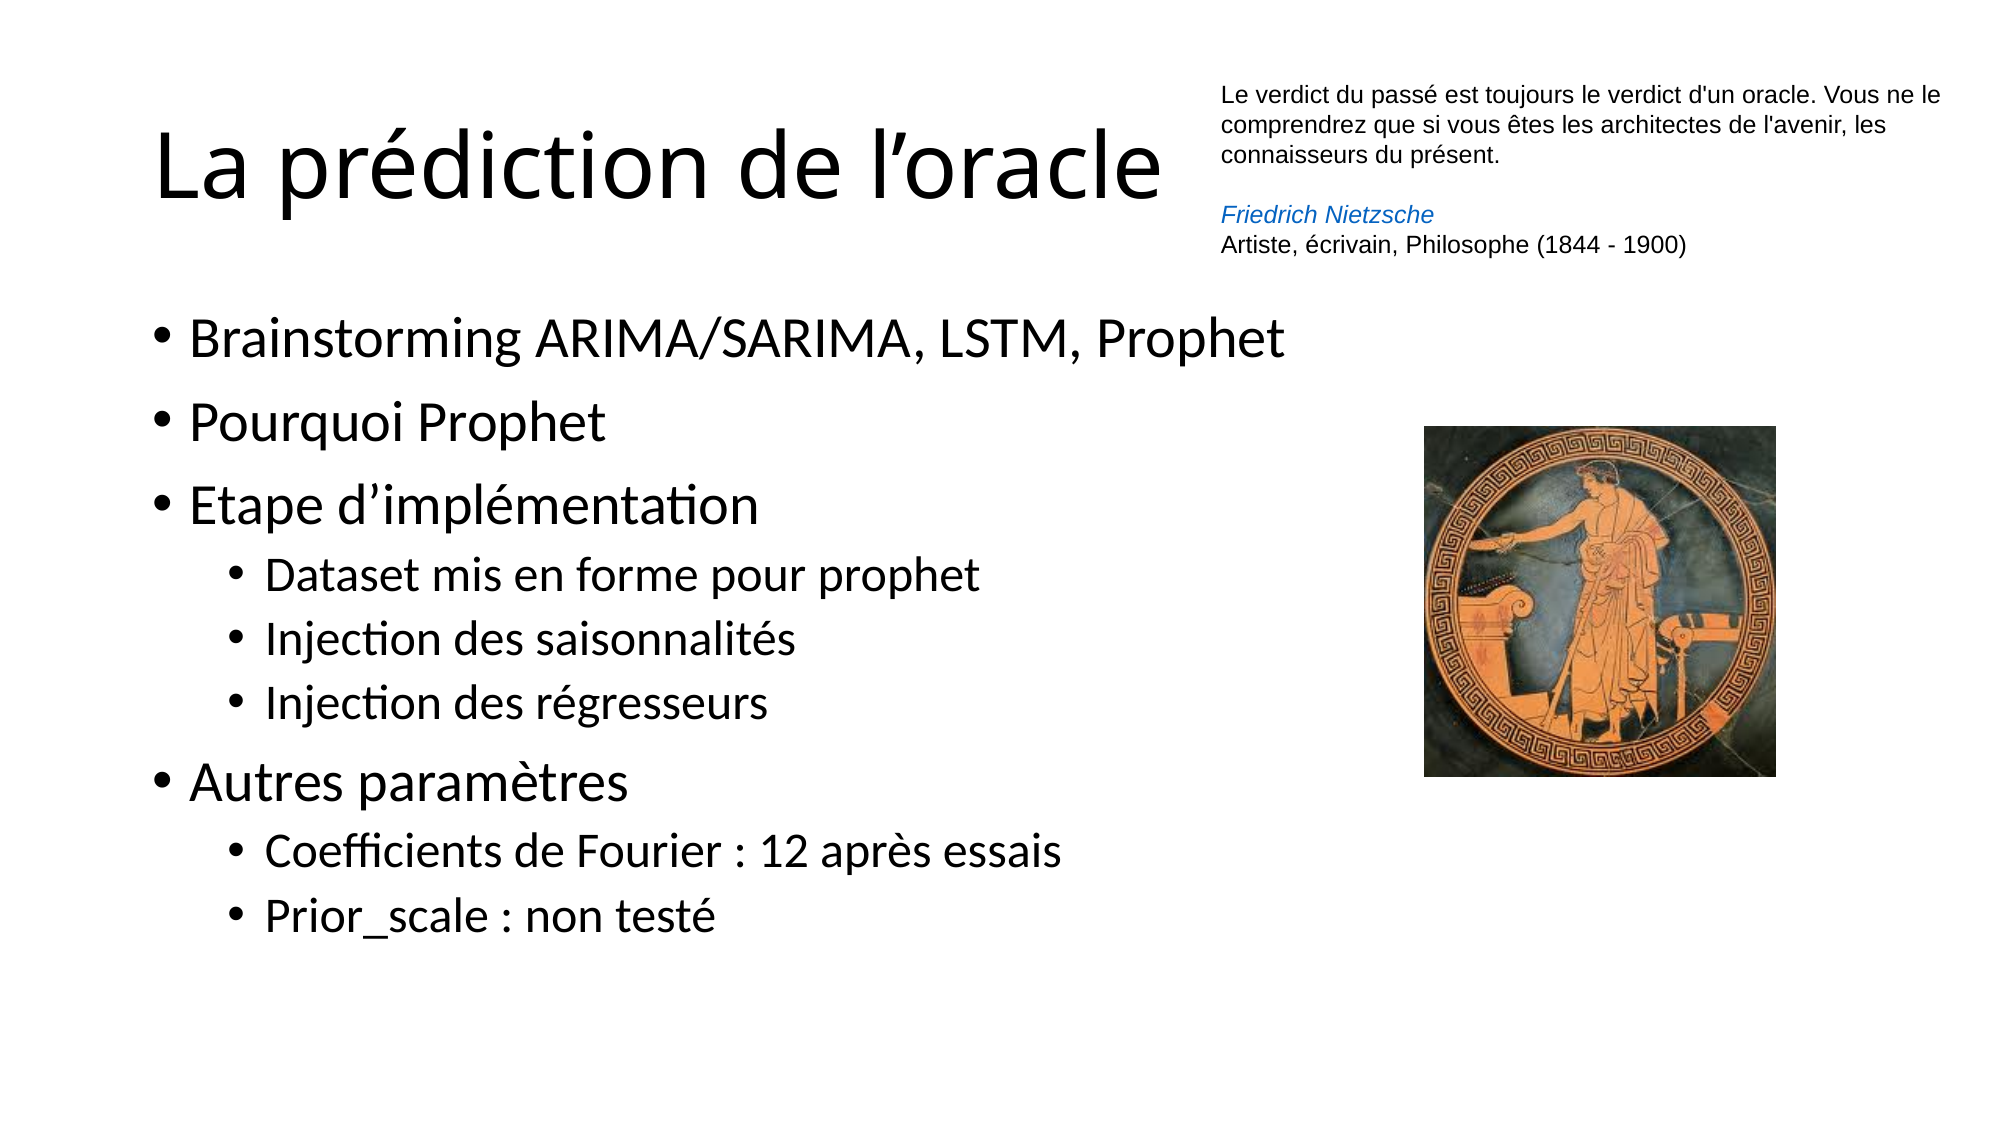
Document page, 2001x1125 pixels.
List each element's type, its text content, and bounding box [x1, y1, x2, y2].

title La prédiction de l’oracle [137, 59, 1863, 278]
picture [1424, 426, 1776, 777]
text_box Le verdict du passé est toujours le verdict d'un oracle. Vous ne le comprendrez que si vous êtes les architectes de l'avenir, les connaisseurs du présent. Friedrich Nietzsche Artiste, écrivain, Philosophe (1844 - 1900) [1205, 71, 2000, 266]
list Brainstorming ARIMA/SARIMA, LSTM, Prophet Pourquoi Prophet Etape d’implémentation Dataset mis en forme pour prophet Injection des saisonnalités Injection des régresseurs Autres paramètres Coefficients de Fourier : 12 après essais Prior_scale : non testé [137, 299, 1863, 1086]
